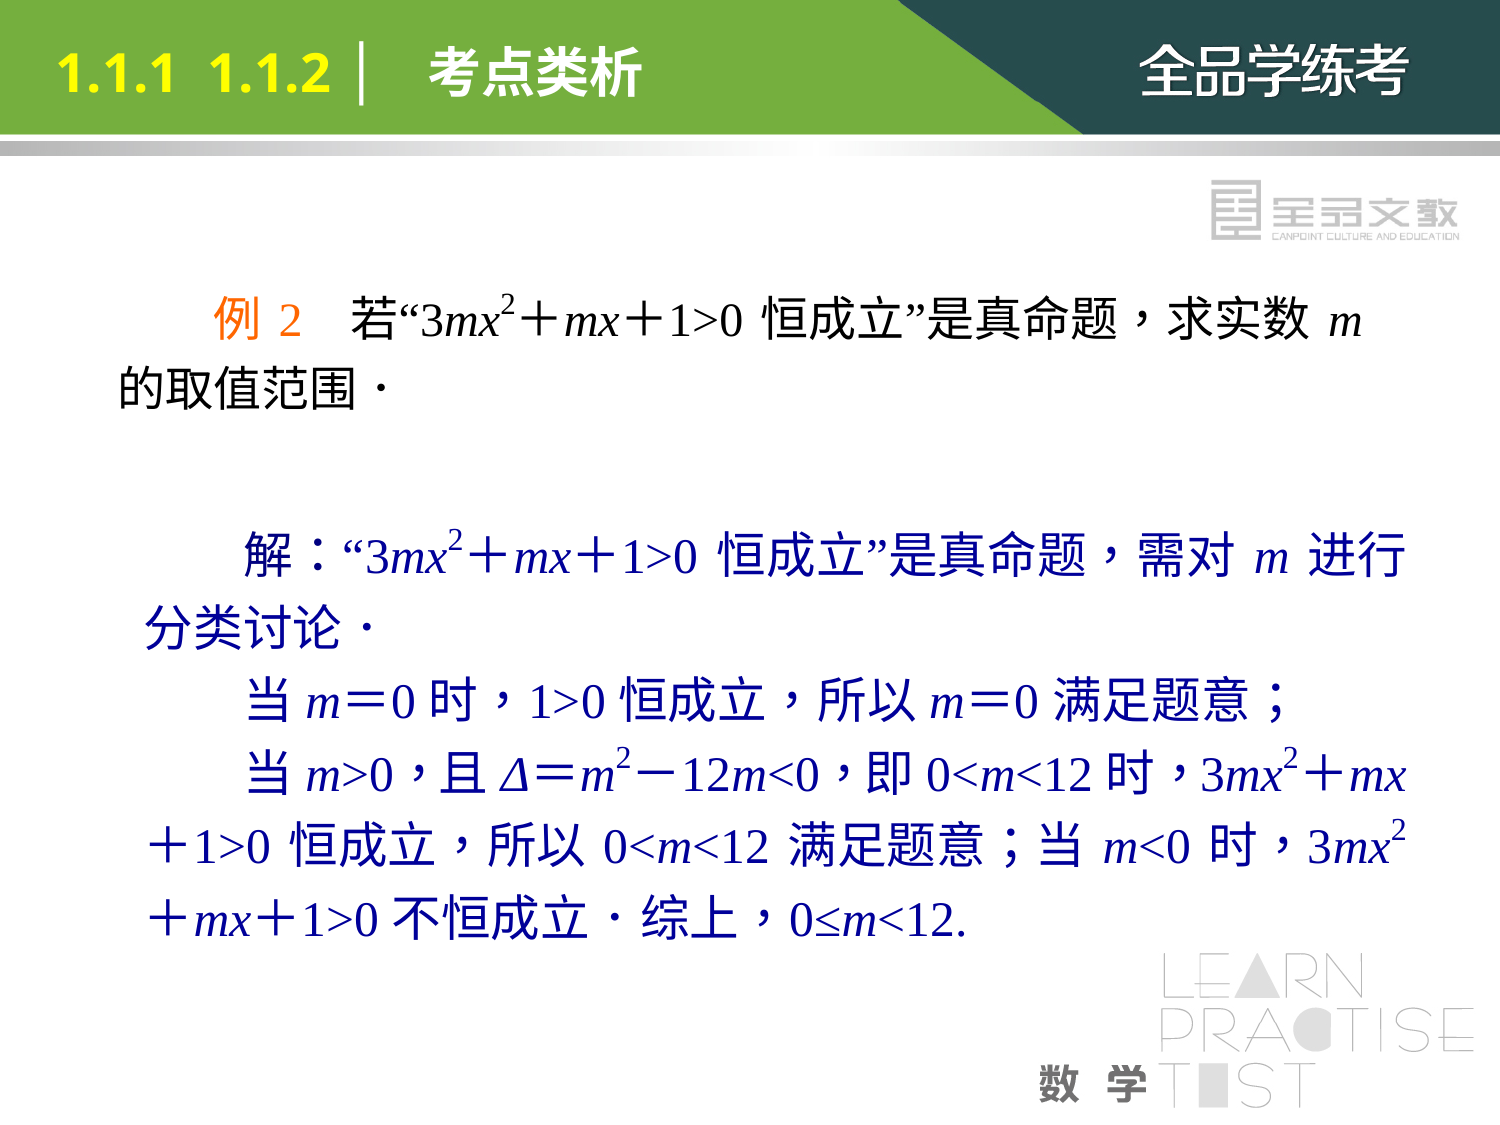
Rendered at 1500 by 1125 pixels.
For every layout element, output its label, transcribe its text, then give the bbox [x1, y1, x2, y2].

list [143, 515, 1407, 1017]
picture [0, 0, 1500, 1125]
text_box 1.1.1 1.1.2 │ 考点类析 [41, 30, 1057, 111]
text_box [116, 280, 1364, 735]
